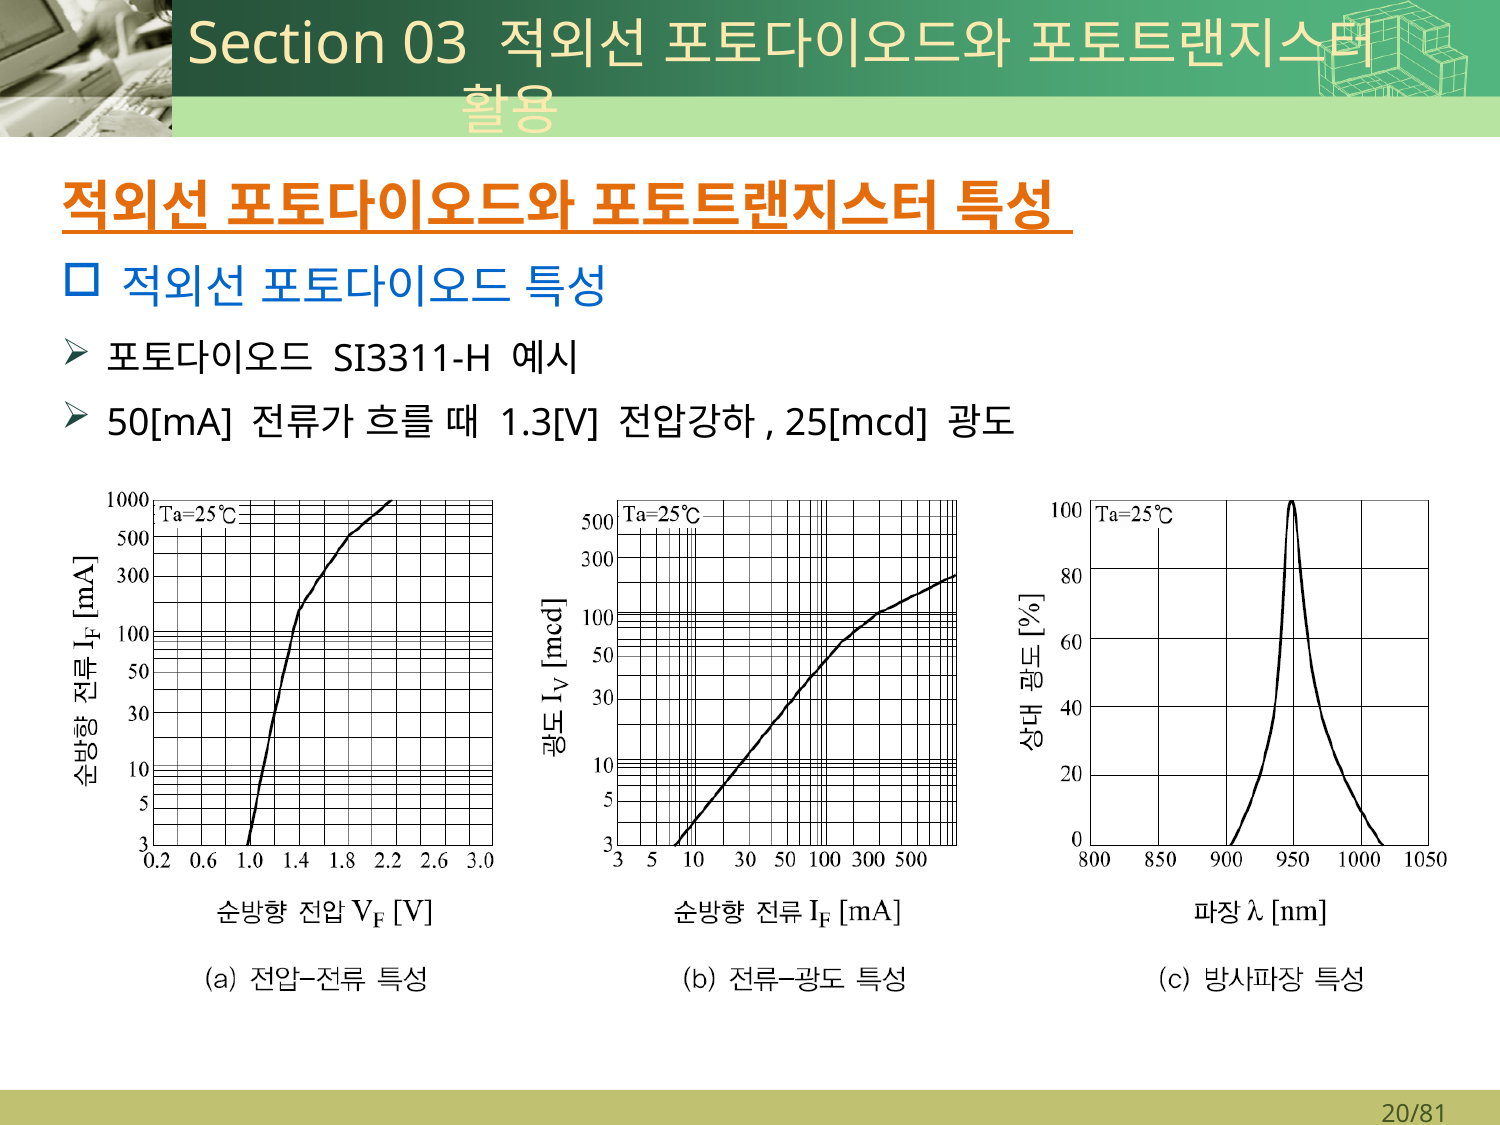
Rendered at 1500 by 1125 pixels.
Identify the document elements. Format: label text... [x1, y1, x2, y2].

picture [0, 75, 1500, 151]
picture [62, 485, 1458, 1000]
title Section 03 적외선 포토다이오드와 포토트랜지스터 활용 [172, 75, 1500, 94]
list 적외선 포토다이오드와 포토트랜지스터 특성 적외선 포토다이오드 특성 포토다이오드 SI3311-H 예시 50[mA] 전류가 흐를 때 1.3[V] 전압강하, 25[mcd] 광도 [46, 164, 1459, 1067]
text_box [0, 0, 1500, 75]
